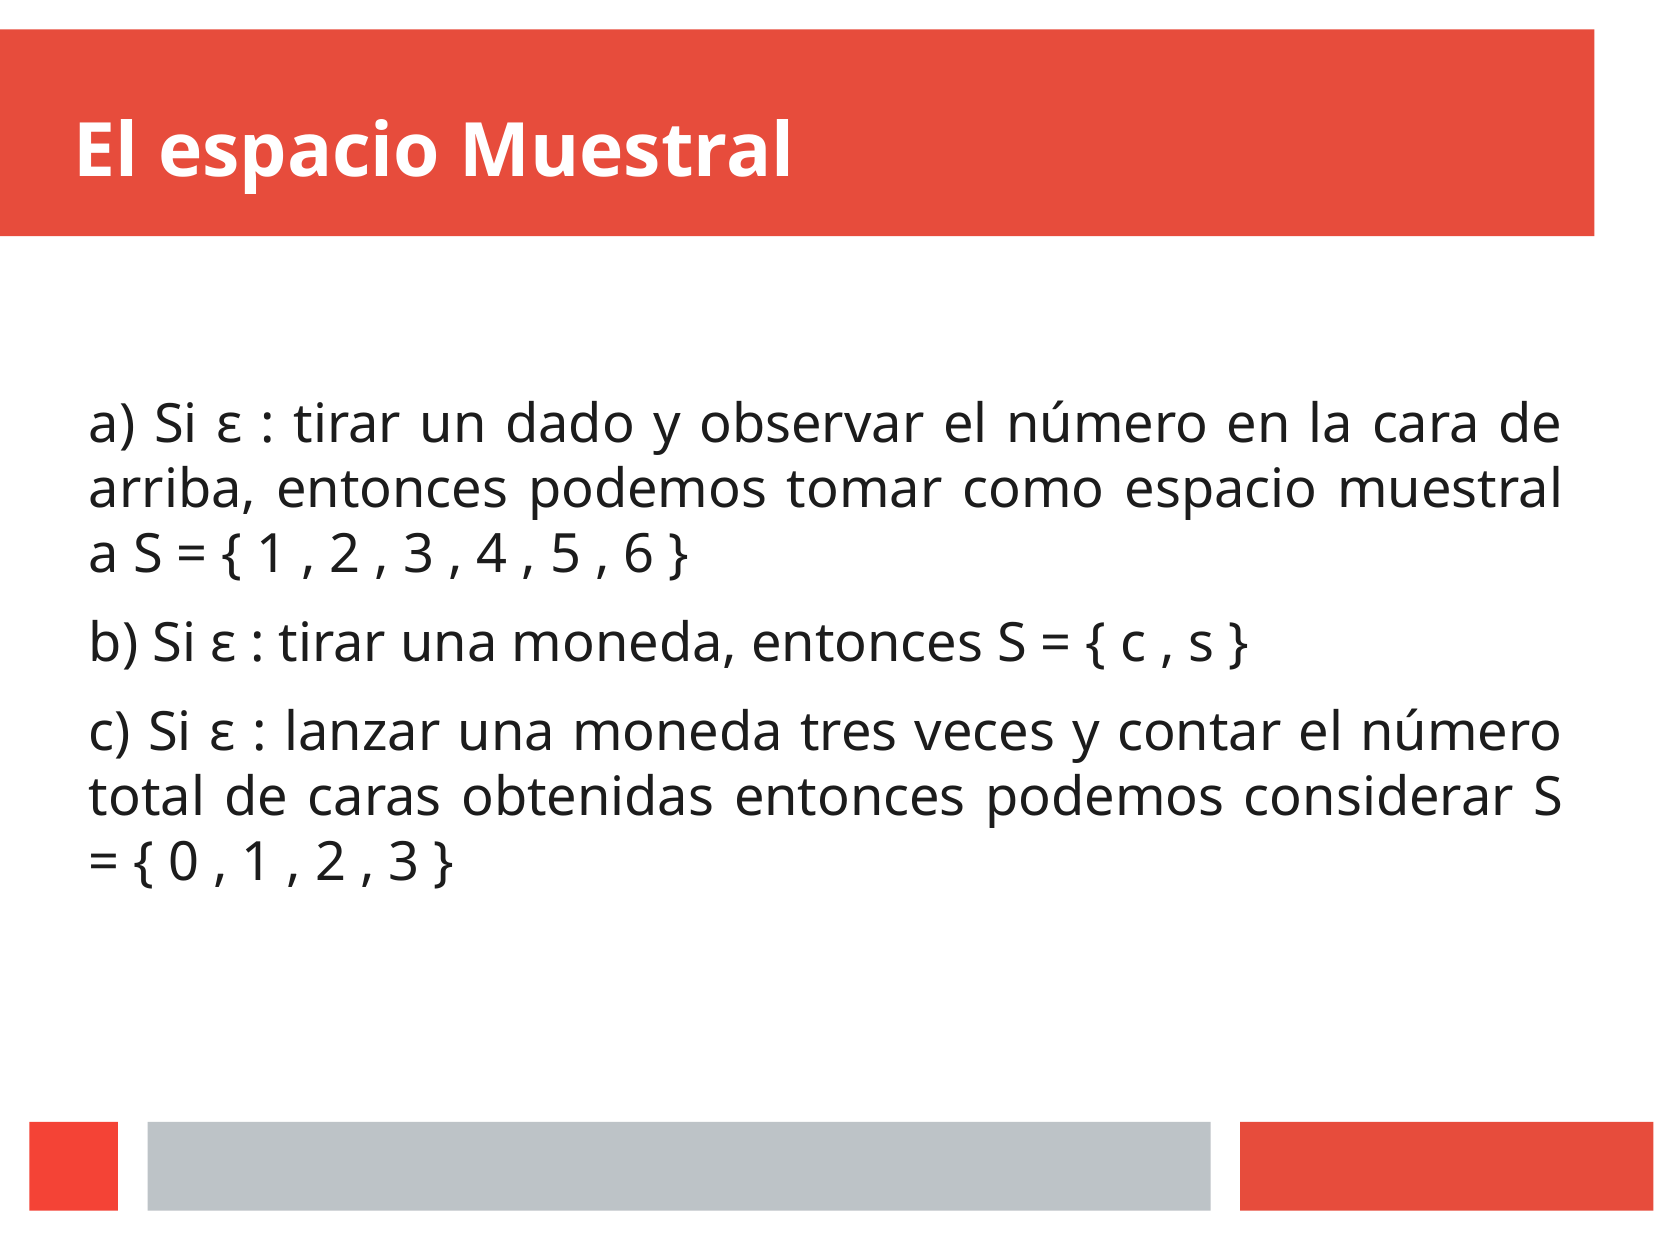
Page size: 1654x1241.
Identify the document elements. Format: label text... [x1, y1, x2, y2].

list a) Si ε : tirar un dado y observar el número en la cara de arriba, entonces podemos tomar como espacio muestral a S = { 1 , 2 , 3 , 4 , 5 , 6 } b) Si ε : tirar una moneda, entonces S = { c , s } c) Si ε : lanzar una moneda tres veces y contar el número total de caras obtenidas entonces podemos considerar S = { 0 , 1 , 2 , 3 } [73, 373, 1580, 897]
title El espacio Muestral [59, 59, 1595, 207]
